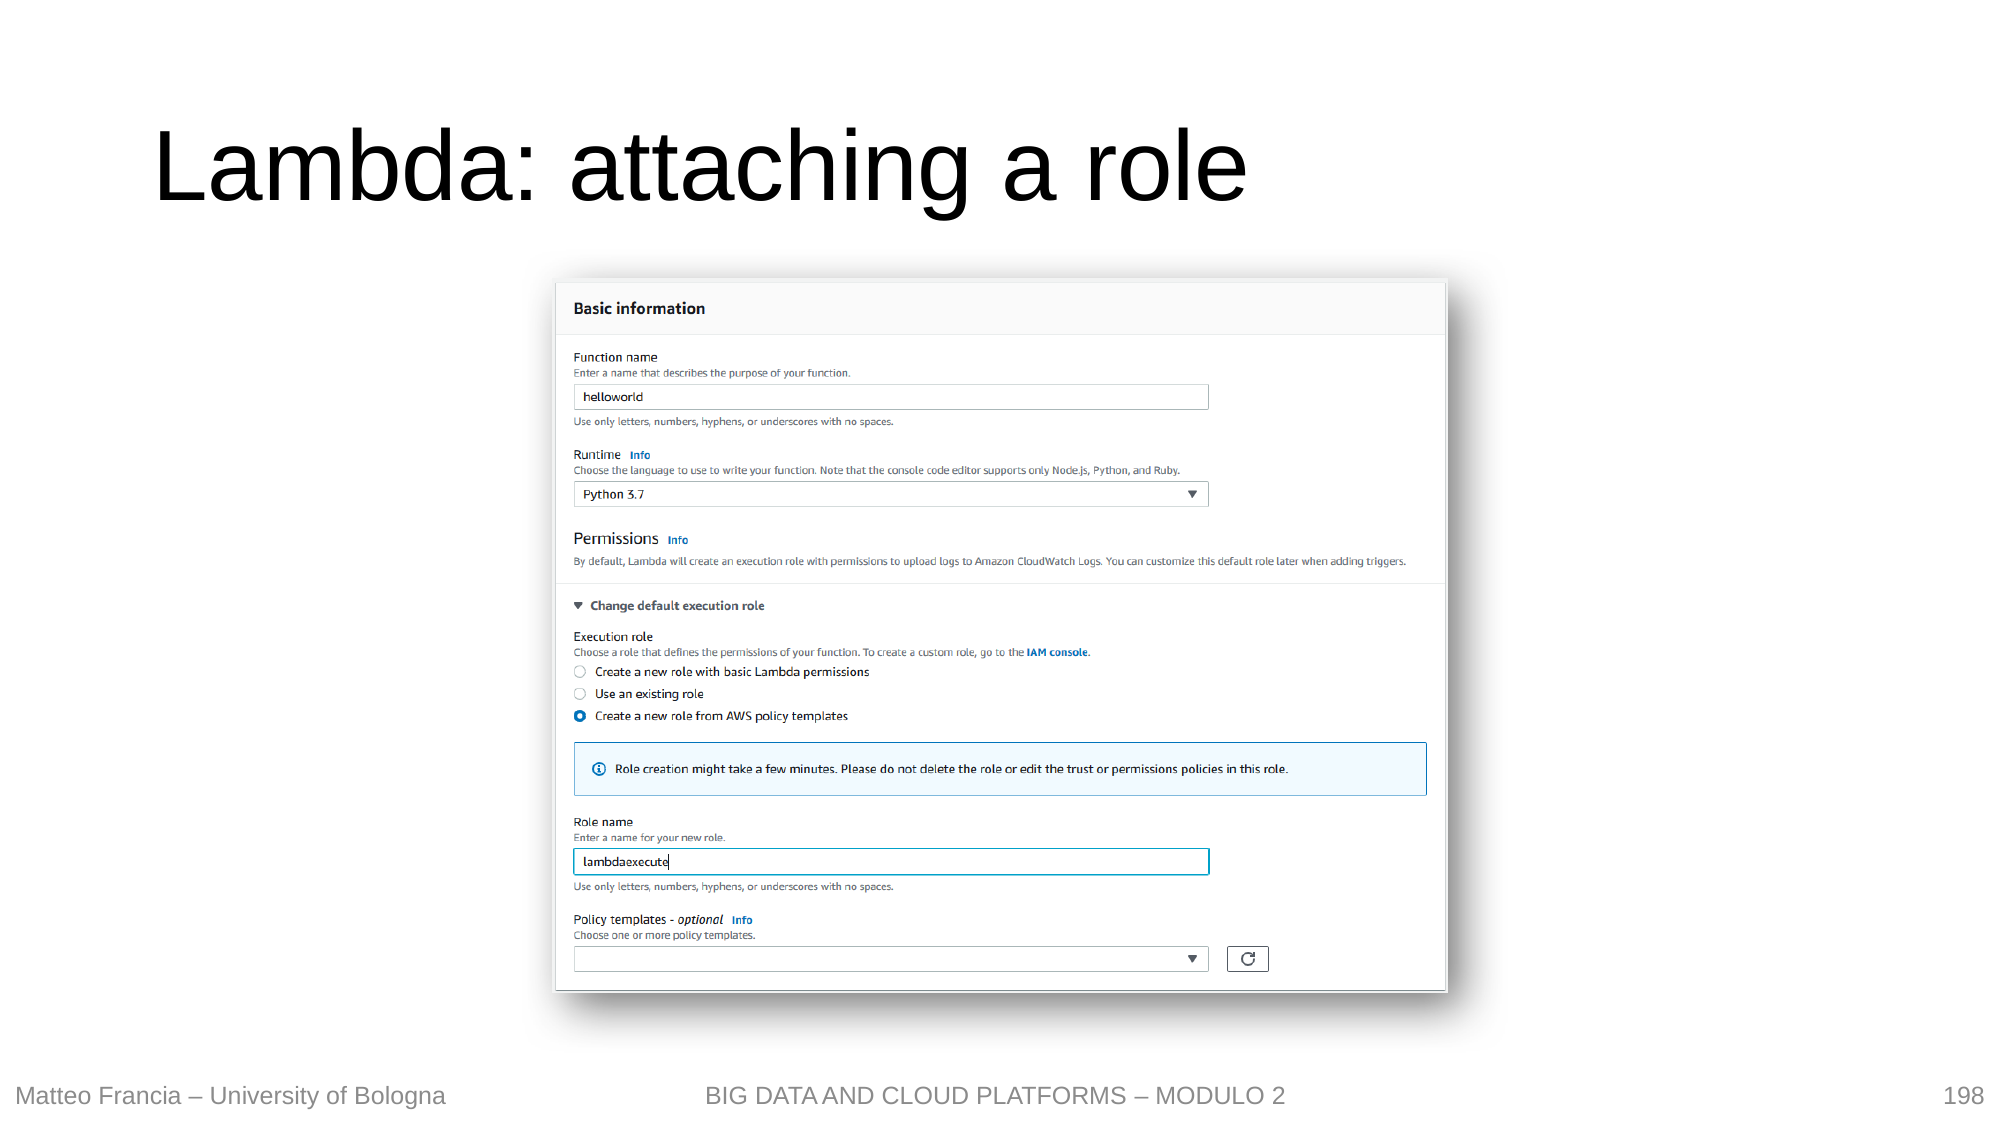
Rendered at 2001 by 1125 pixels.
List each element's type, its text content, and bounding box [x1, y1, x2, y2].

title Lambda: attaching a role [137, 59, 1863, 278]
slide_number 198 [1550, 1065, 2000, 1125]
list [552, 278, 1448, 993]
footer Matteo Francia – University of Bologna [0, 1065, 466, 1125]
